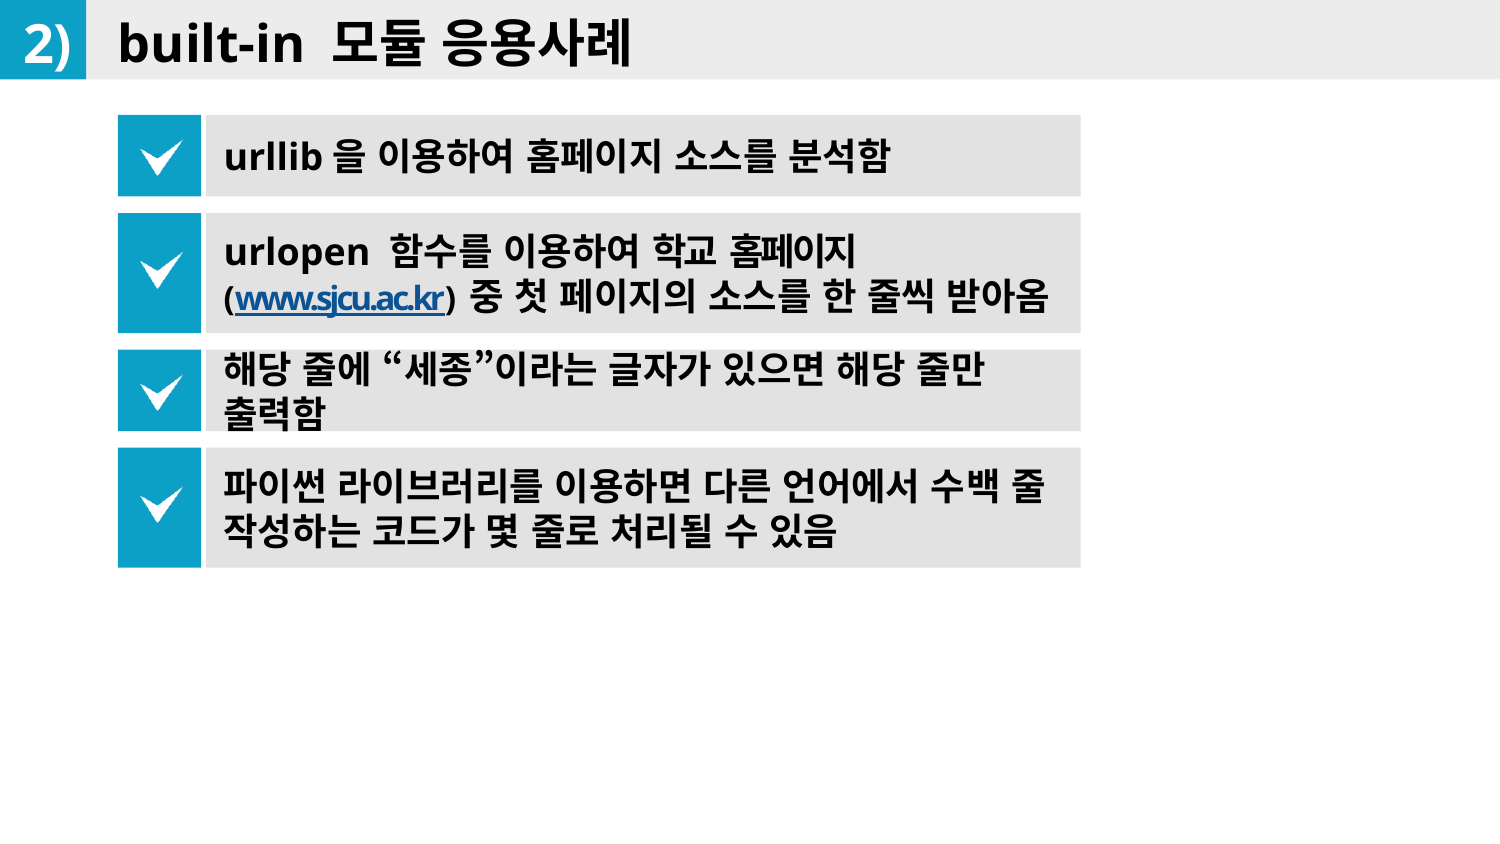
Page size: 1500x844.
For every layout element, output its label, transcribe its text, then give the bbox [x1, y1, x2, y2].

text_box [117, 114, 202, 197]
text_box 2) [0, 0, 98, 86]
text_box built-in 모듈 응용사례 [98, 0, 1436, 85]
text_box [117, 447, 202, 568]
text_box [117, 349, 202, 432]
text_box 파이썬 라이브러리를 이용하면 다른 언어에서 수백 줄 작성하는 코드가 몇 줄로 처리될 수 있음 [205, 447, 1081, 568]
text_box urlopen 함수를 이용하여 학교 홈페이지(www.sjcu.ac.kr) 중 첫 페이지의 소스를 한 줄씩 받아옴 [205, 213, 1081, 334]
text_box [117, 212, 202, 334]
text_box 해당 줄에 “세종”이라는 글자가 있으면 해당 줄만 출력함 [205, 349, 1081, 432]
text_box urllib을 이용하여 홈페이지 소스를 분석함 [205, 114, 1081, 197]
